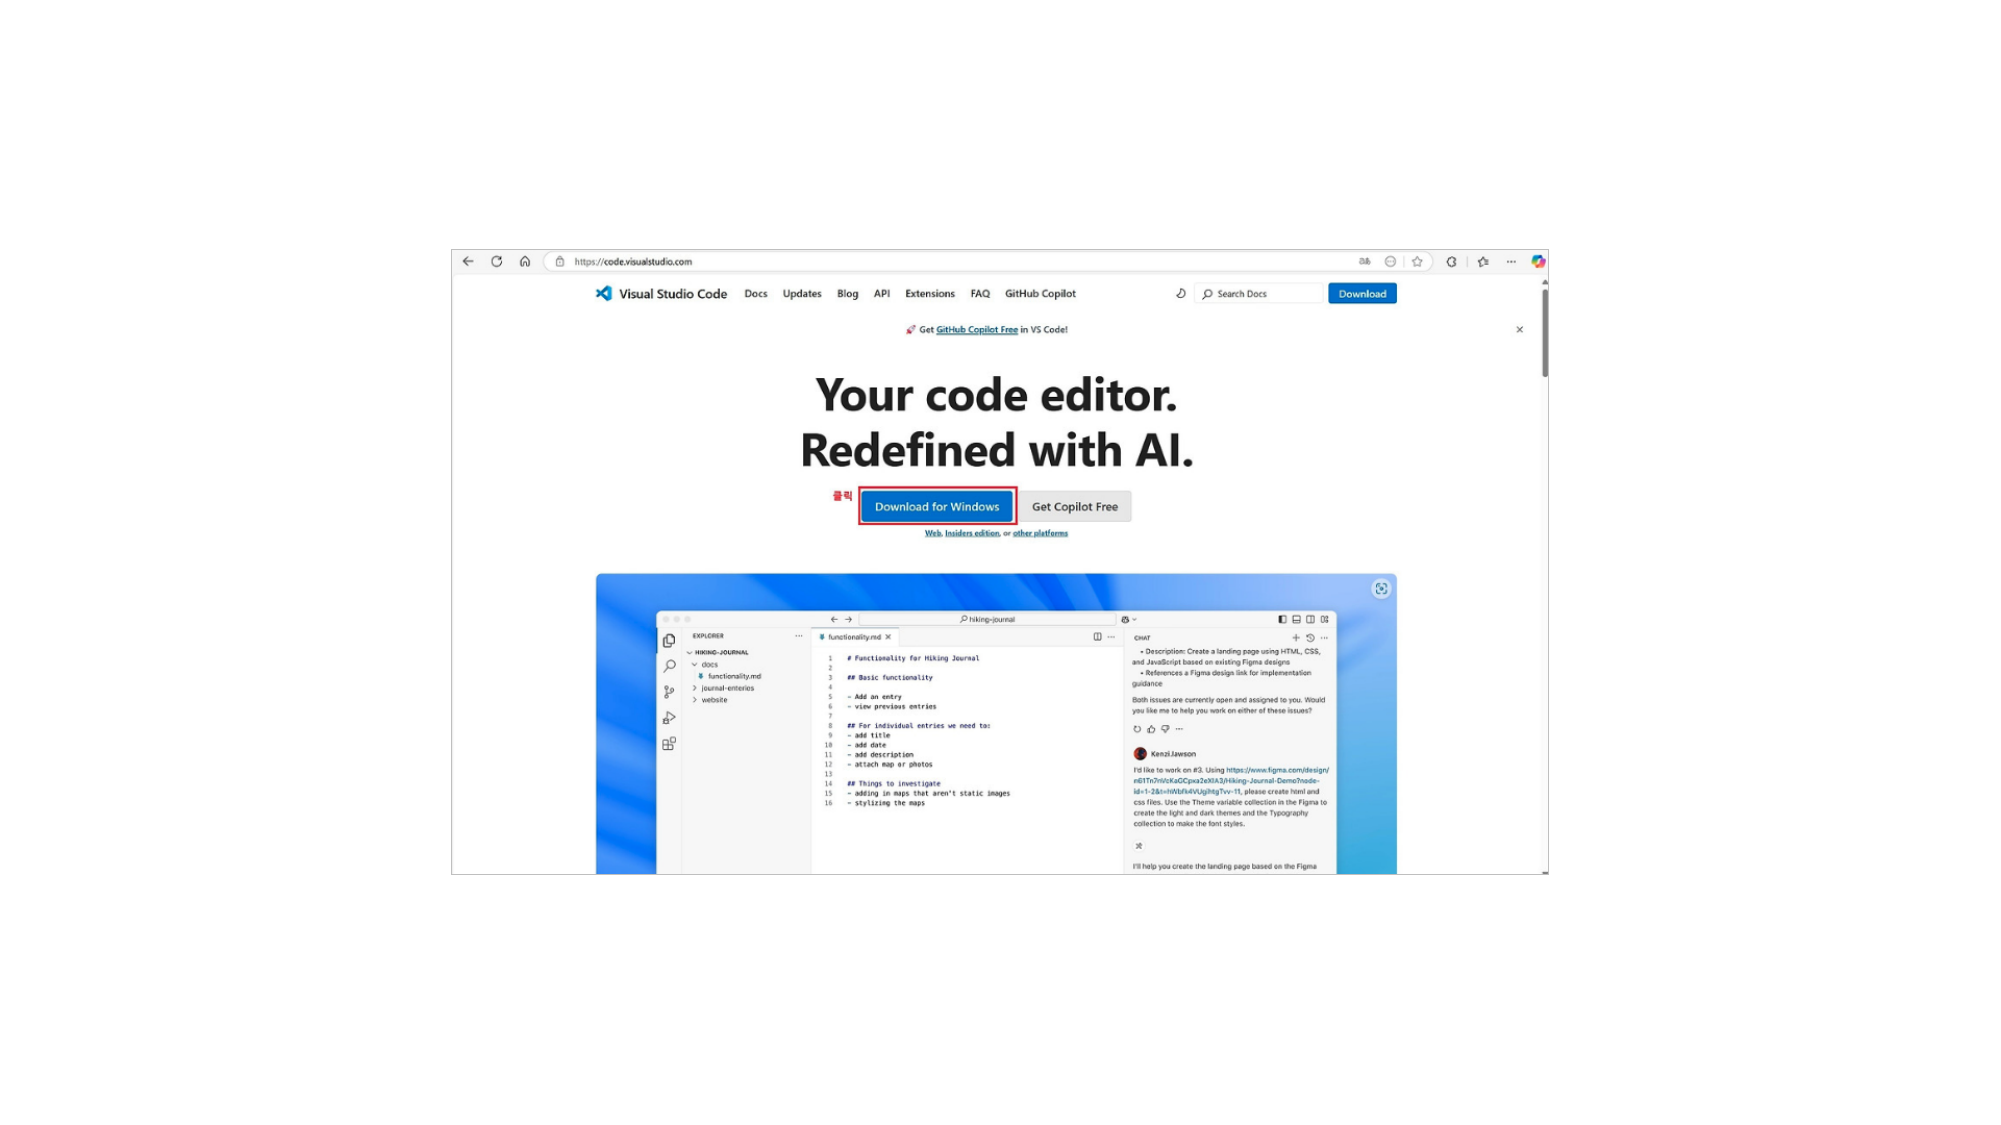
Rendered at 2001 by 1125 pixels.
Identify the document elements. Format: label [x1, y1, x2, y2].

picture [450, 249, 1550, 876]
